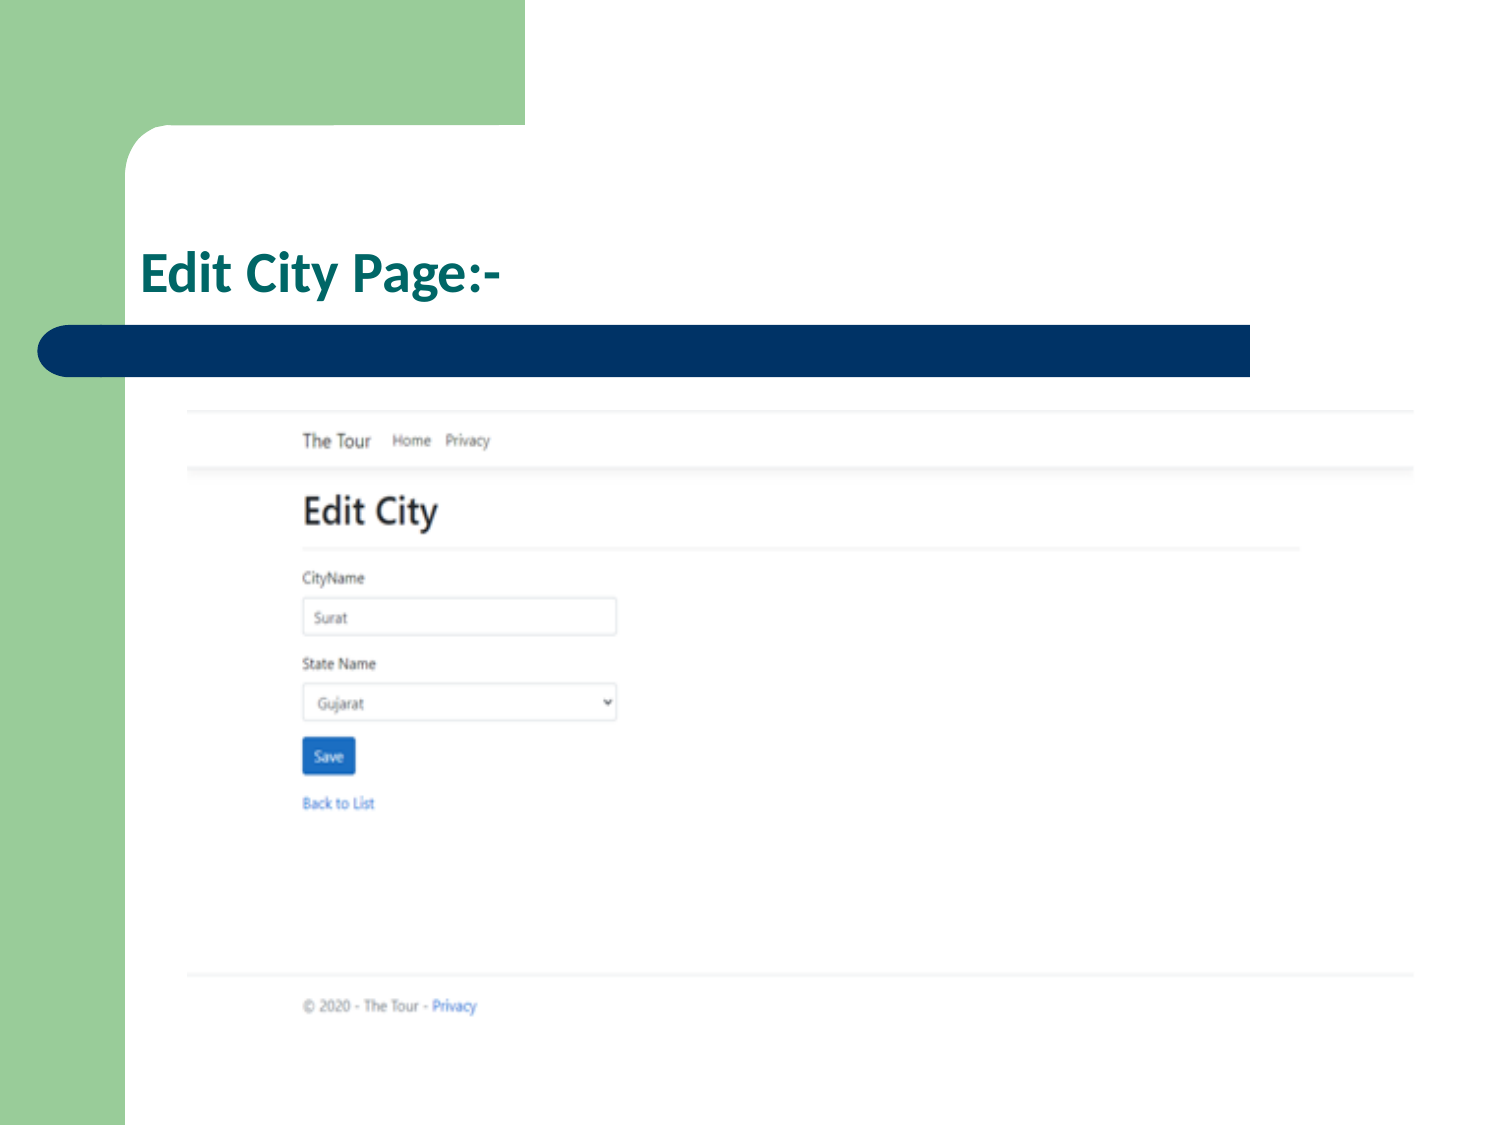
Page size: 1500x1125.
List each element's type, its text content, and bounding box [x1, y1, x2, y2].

title Edit City Page:- [124, 124, 1426, 313]
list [187, 409, 1419, 1032]
